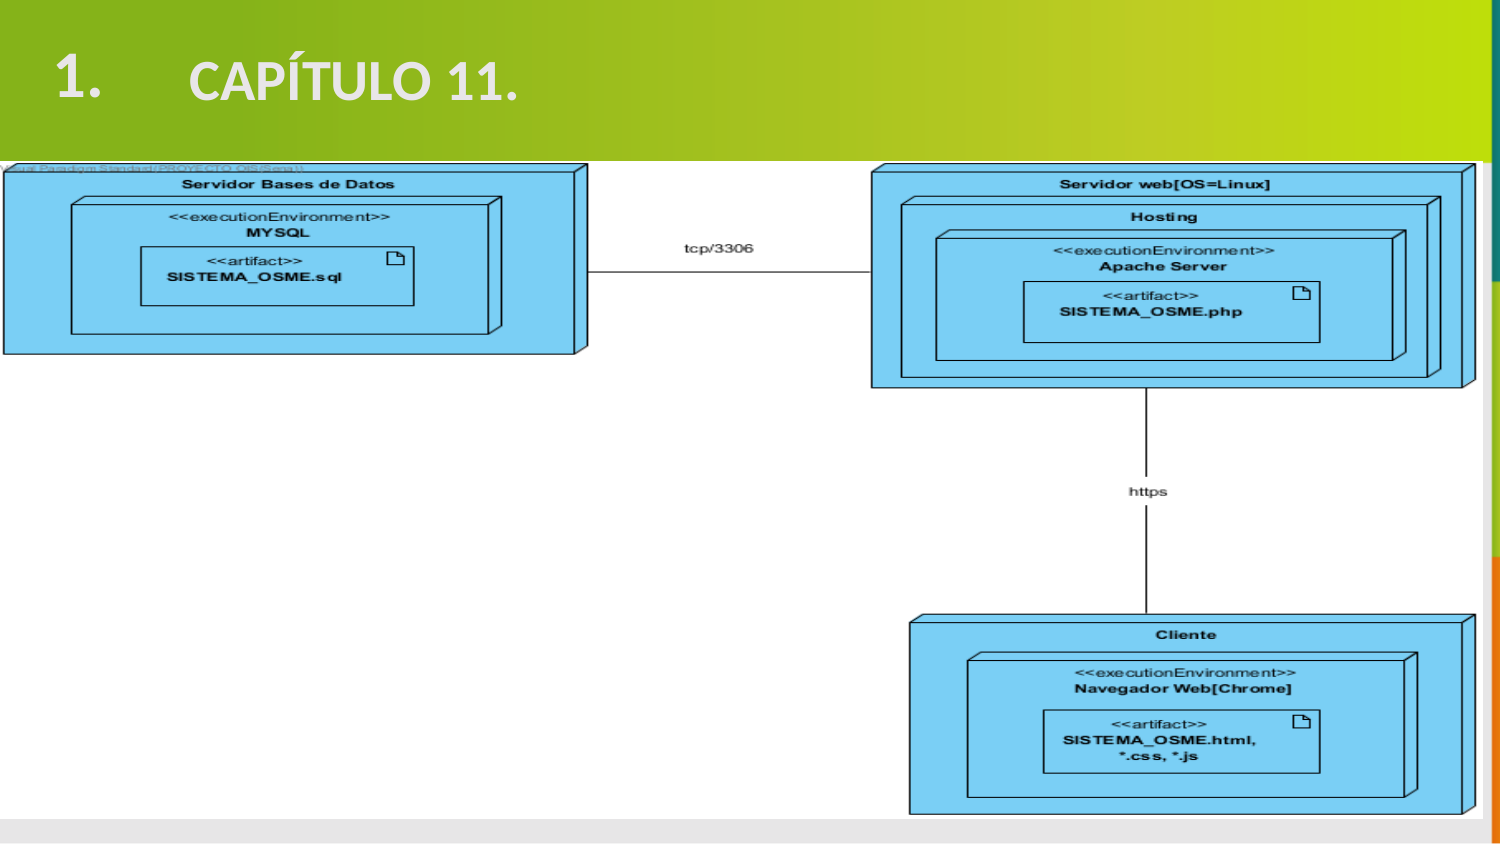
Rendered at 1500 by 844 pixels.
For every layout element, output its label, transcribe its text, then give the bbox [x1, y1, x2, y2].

text_box CAPÍTULO 11. [174, 34, 706, 151]
text_box 1. [37, 23, 209, 140]
picture [0, 0, 1500, 844]
